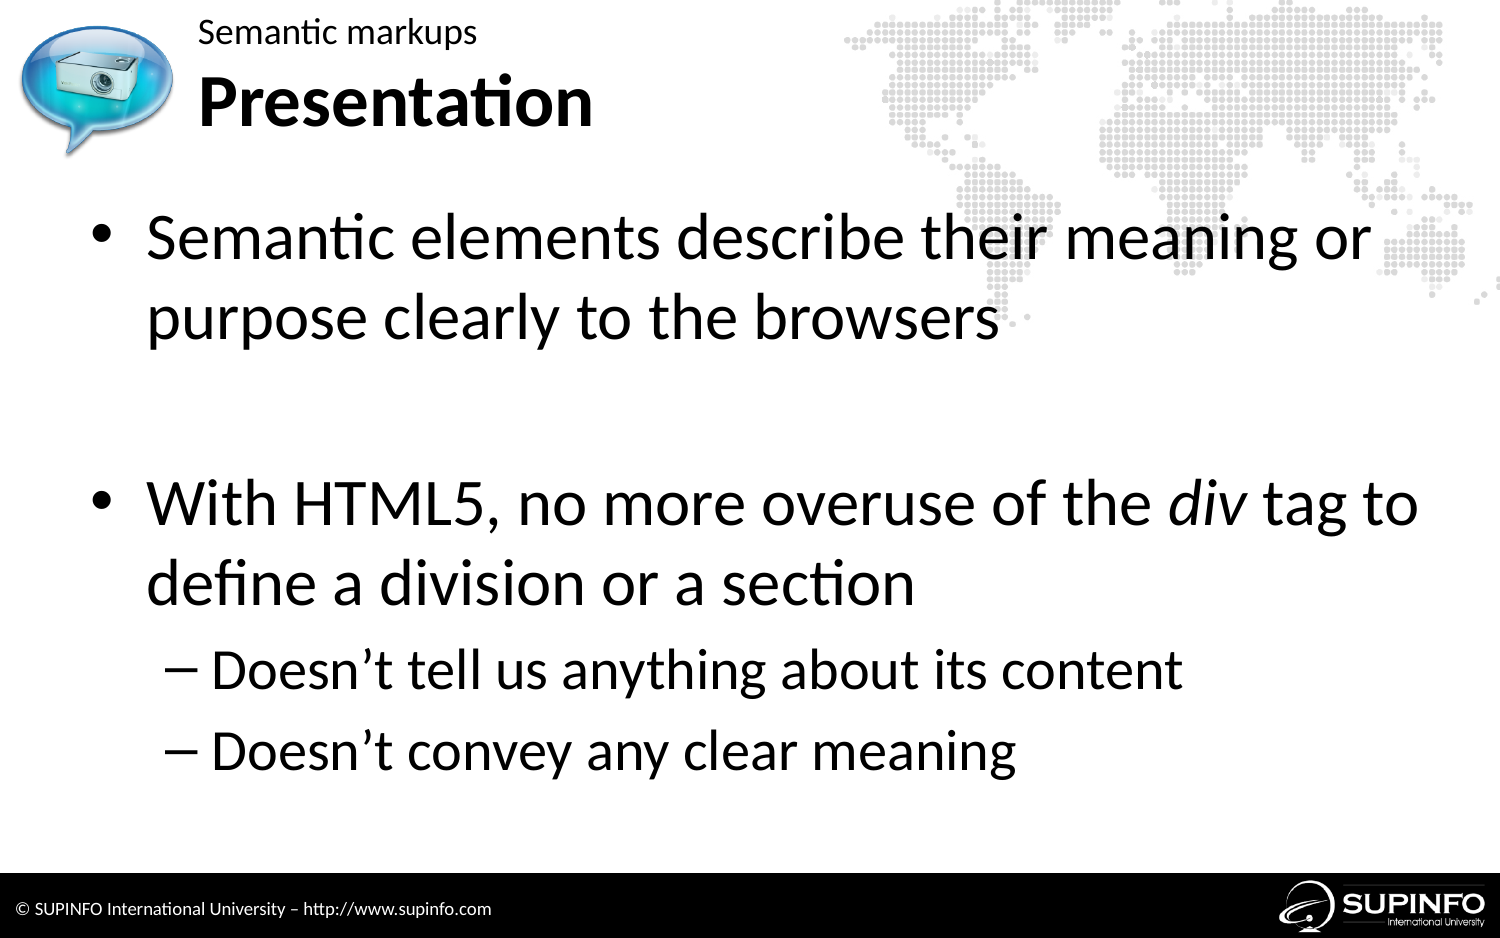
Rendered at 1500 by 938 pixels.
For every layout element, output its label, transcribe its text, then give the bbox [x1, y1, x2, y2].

picture [844, 0, 1500, 327]
list Semantic elements describe their meaning or purpose clearly to the browsers With HTML5, no more overuse of the div tag to define a division or a section Doesn’t tell us anything about its content Doesn’t convey any clear meaning [74, 184, 1460, 880]
text_box Semantic markups [183, 0, 1459, 56]
picture [1269, 870, 1494, 938]
picture [17, 19, 179, 162]
text_box Presentation [183, 56, 1459, 138]
